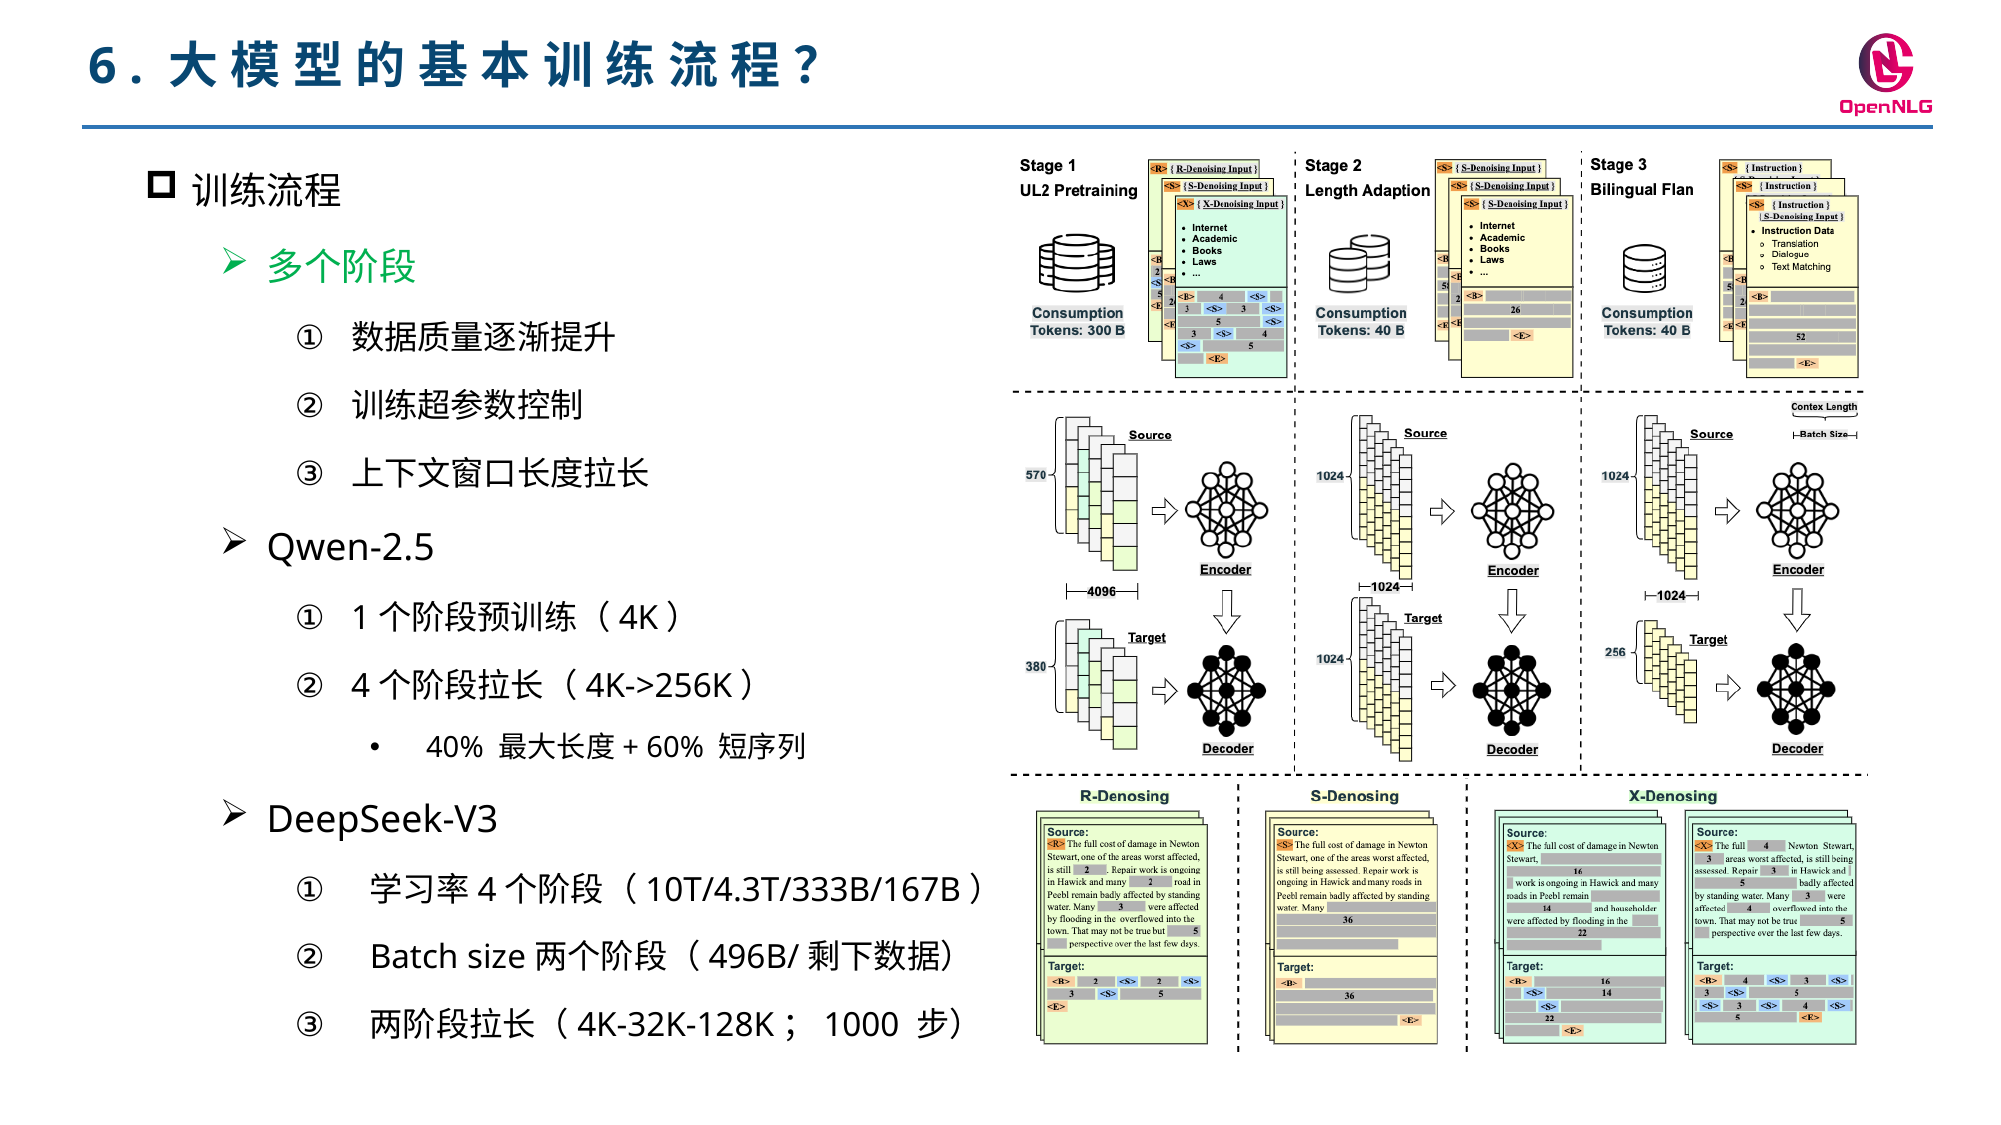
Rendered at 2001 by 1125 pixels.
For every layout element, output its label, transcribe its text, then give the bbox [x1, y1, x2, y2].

text_box 训练流程 多个阶段 数据质量逐渐提升 训练超参数控制 上下文窗口长度拉长 Qwen-2.5 1个阶段预训练（4K） 4个阶段拉长（4K->256K） 40% 最大长度+ 60% 短序列 DeepSeek-V3 学习率4个阶段（10T/4.3T/333B/167B） Batch size两个阶段（496B/剩下数据） 两阶段拉长（4K-32K-128K；1000 步） [130, 127, 1024, 1125]
picture [1838, 24, 1934, 127]
picture [1007, 145, 1868, 1056]
text_box 6.大模型的基本训练流程？ [73, 26, 859, 102]
